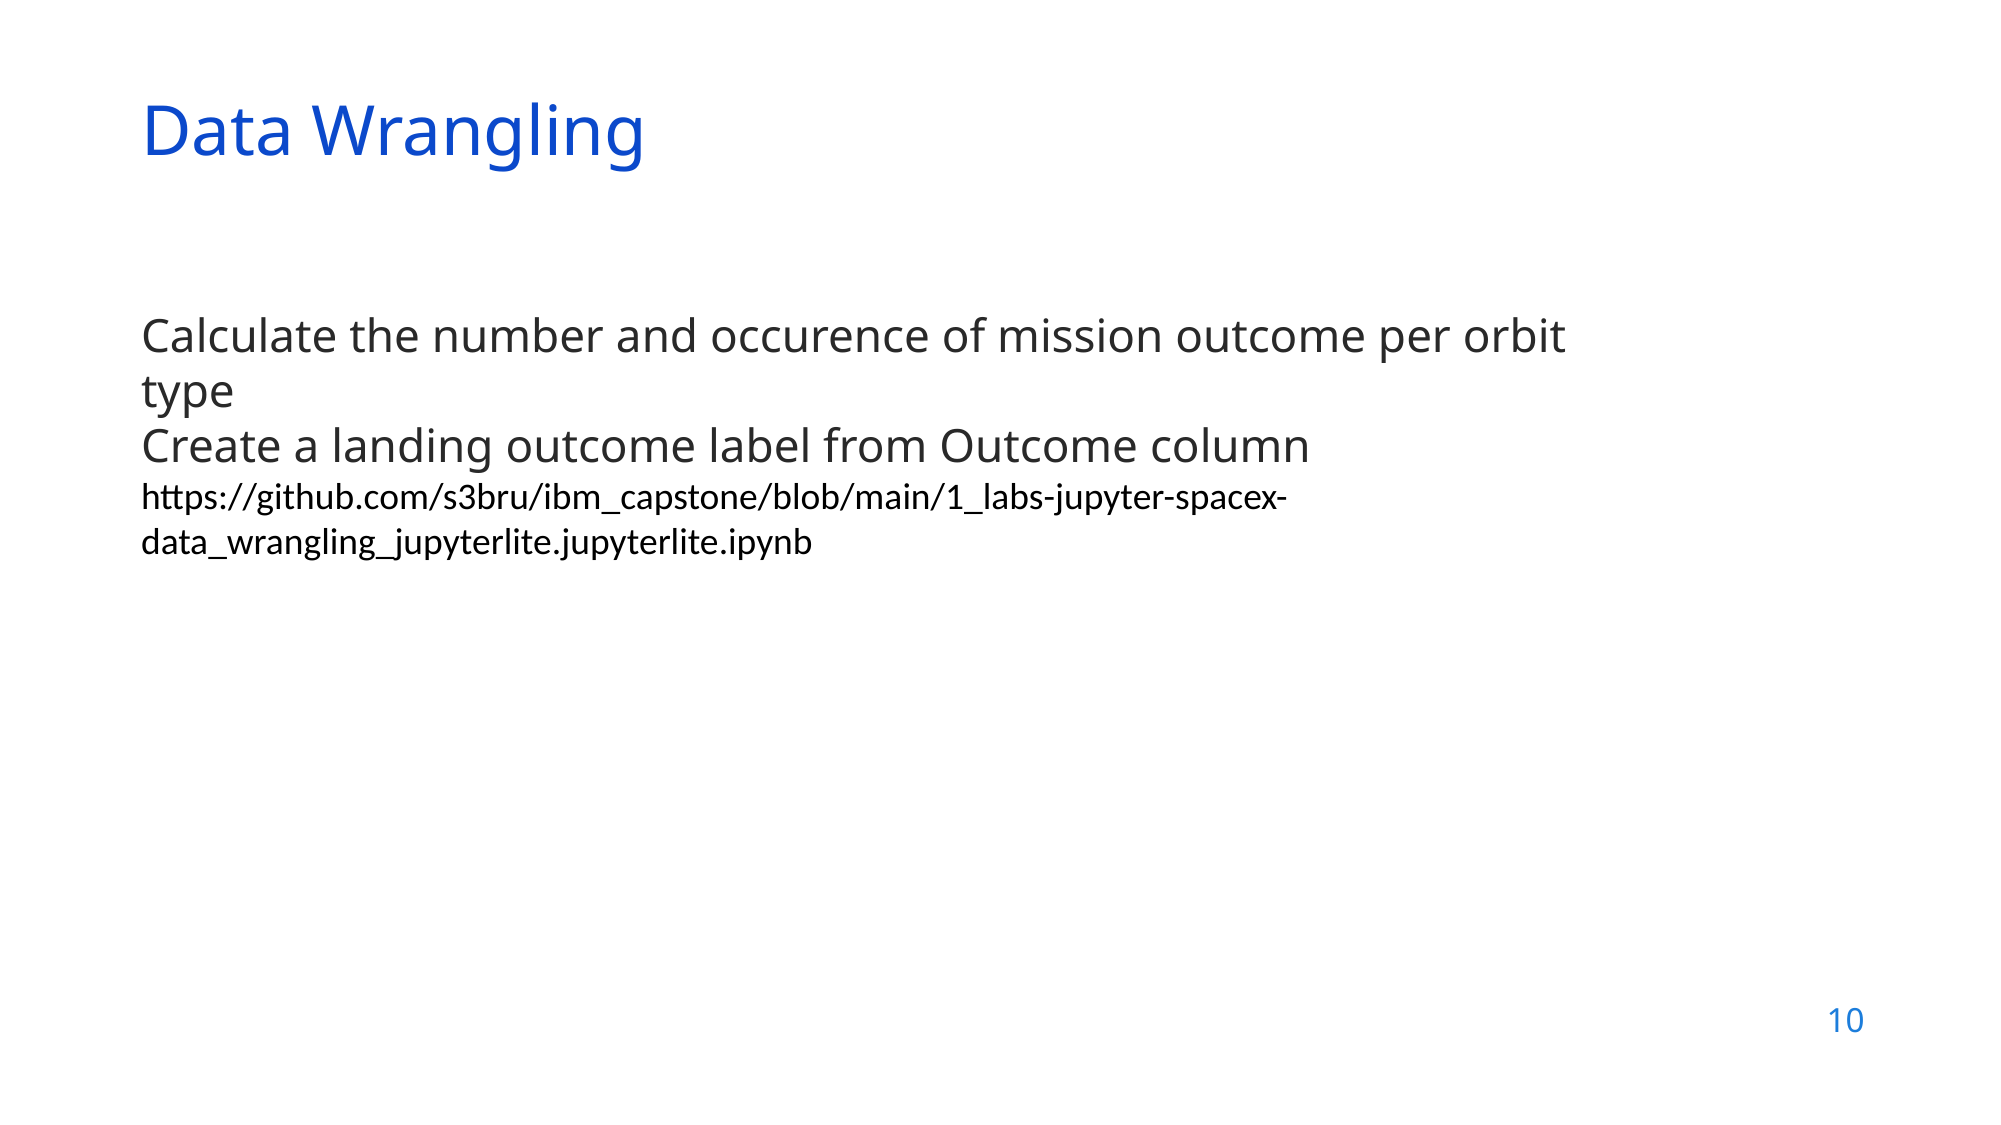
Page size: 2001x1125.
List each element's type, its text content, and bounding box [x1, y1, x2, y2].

list Calculate the number and occurence of mission outcome per orbit type Create a landing outcome label from Outcome column https://github.com/s3bru/ibm_capstone/blob/main/1_labs-jupyter-spacex-data_wrangling_jupyterlite.jupyterlite.ipynb [126, 299, 1599, 1014]
text_box Data Wrangling [126, 88, 1852, 179]
slide_number 10 [1429, 988, 1880, 1055]
